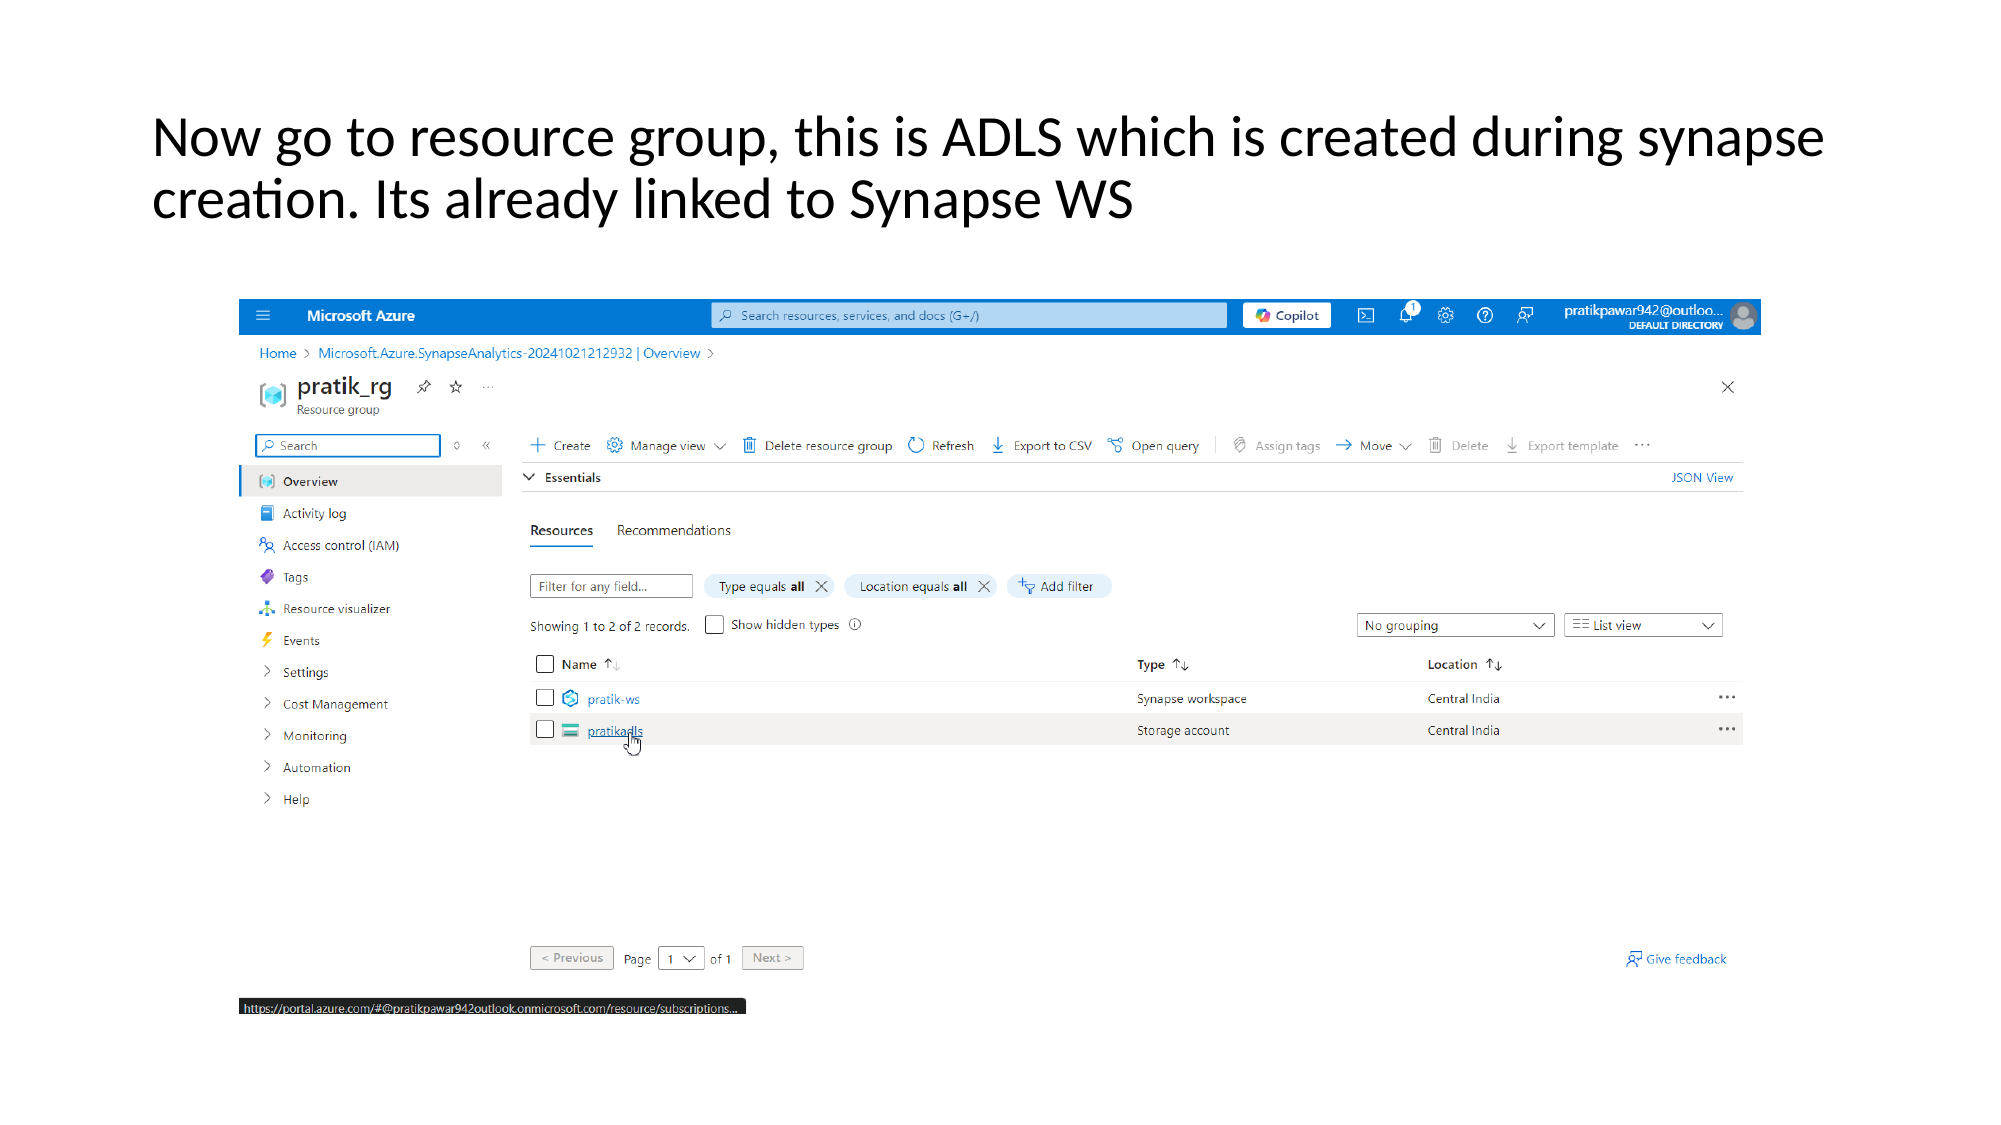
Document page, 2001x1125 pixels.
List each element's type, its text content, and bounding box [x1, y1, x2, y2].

title Now go to resource group, this is ADLS which is created during synapse creation. Its already linked to Synapse WS [137, 59, 1863, 278]
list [239, 299, 1761, 1014]
